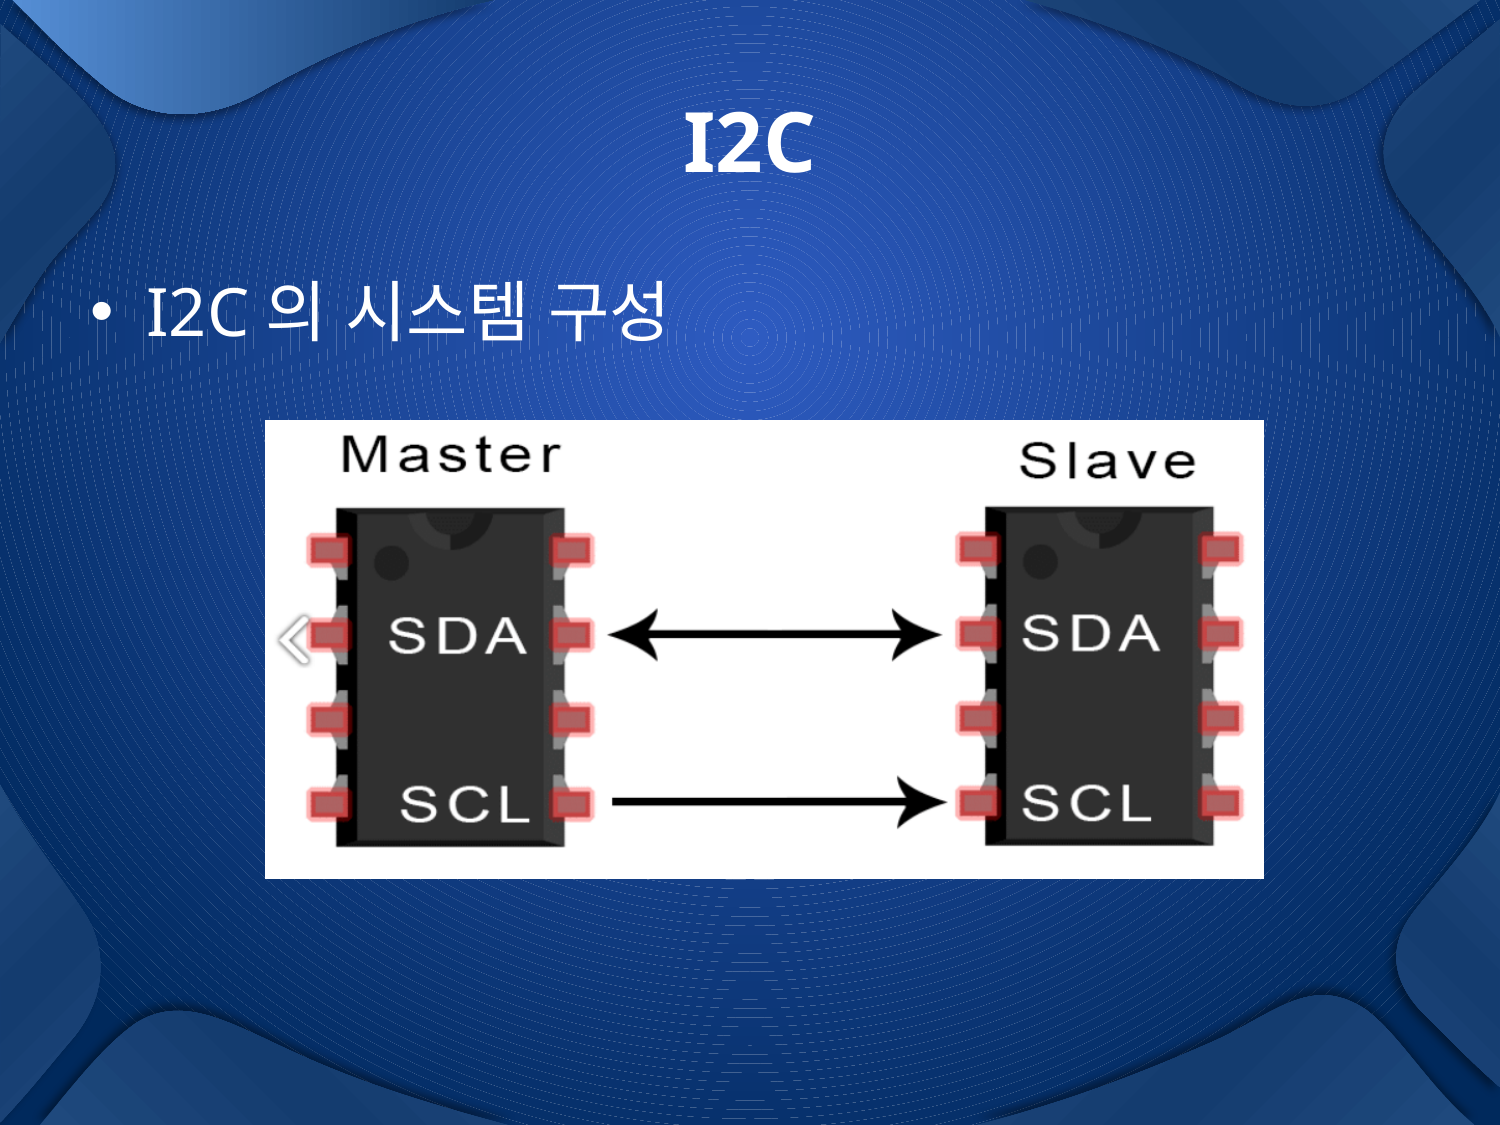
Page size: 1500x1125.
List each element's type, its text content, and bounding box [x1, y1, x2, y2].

title I2C [75, 45, 1425, 233]
list I2C의 시스템 구성 [75, 262, 1425, 1005]
picture [265, 420, 1264, 879]
